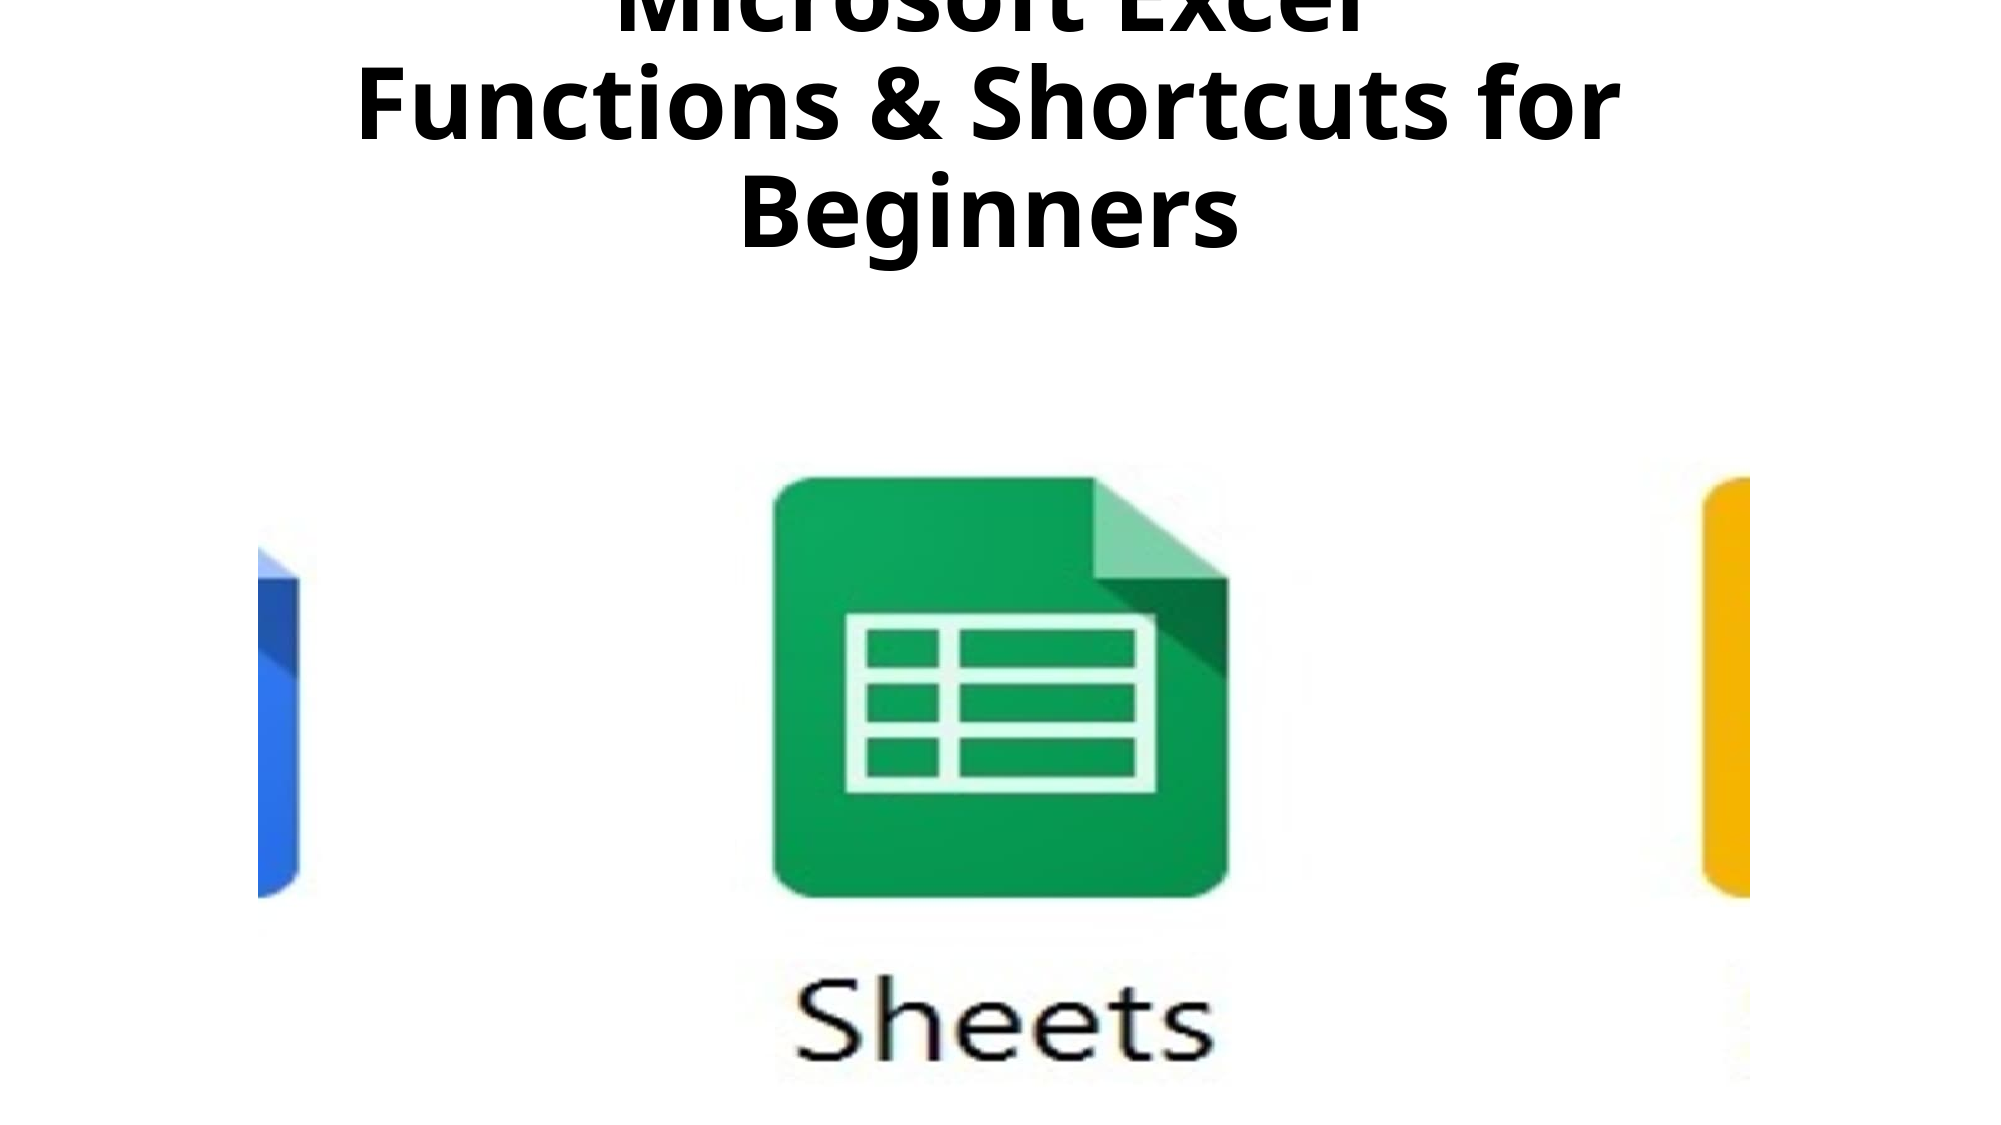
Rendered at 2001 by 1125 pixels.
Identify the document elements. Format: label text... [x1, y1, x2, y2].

title Microsoft Excel Functions & Shortcuts for Beginners [239, 63, 1740, 277]
picture [258, 337, 1750, 1125]
